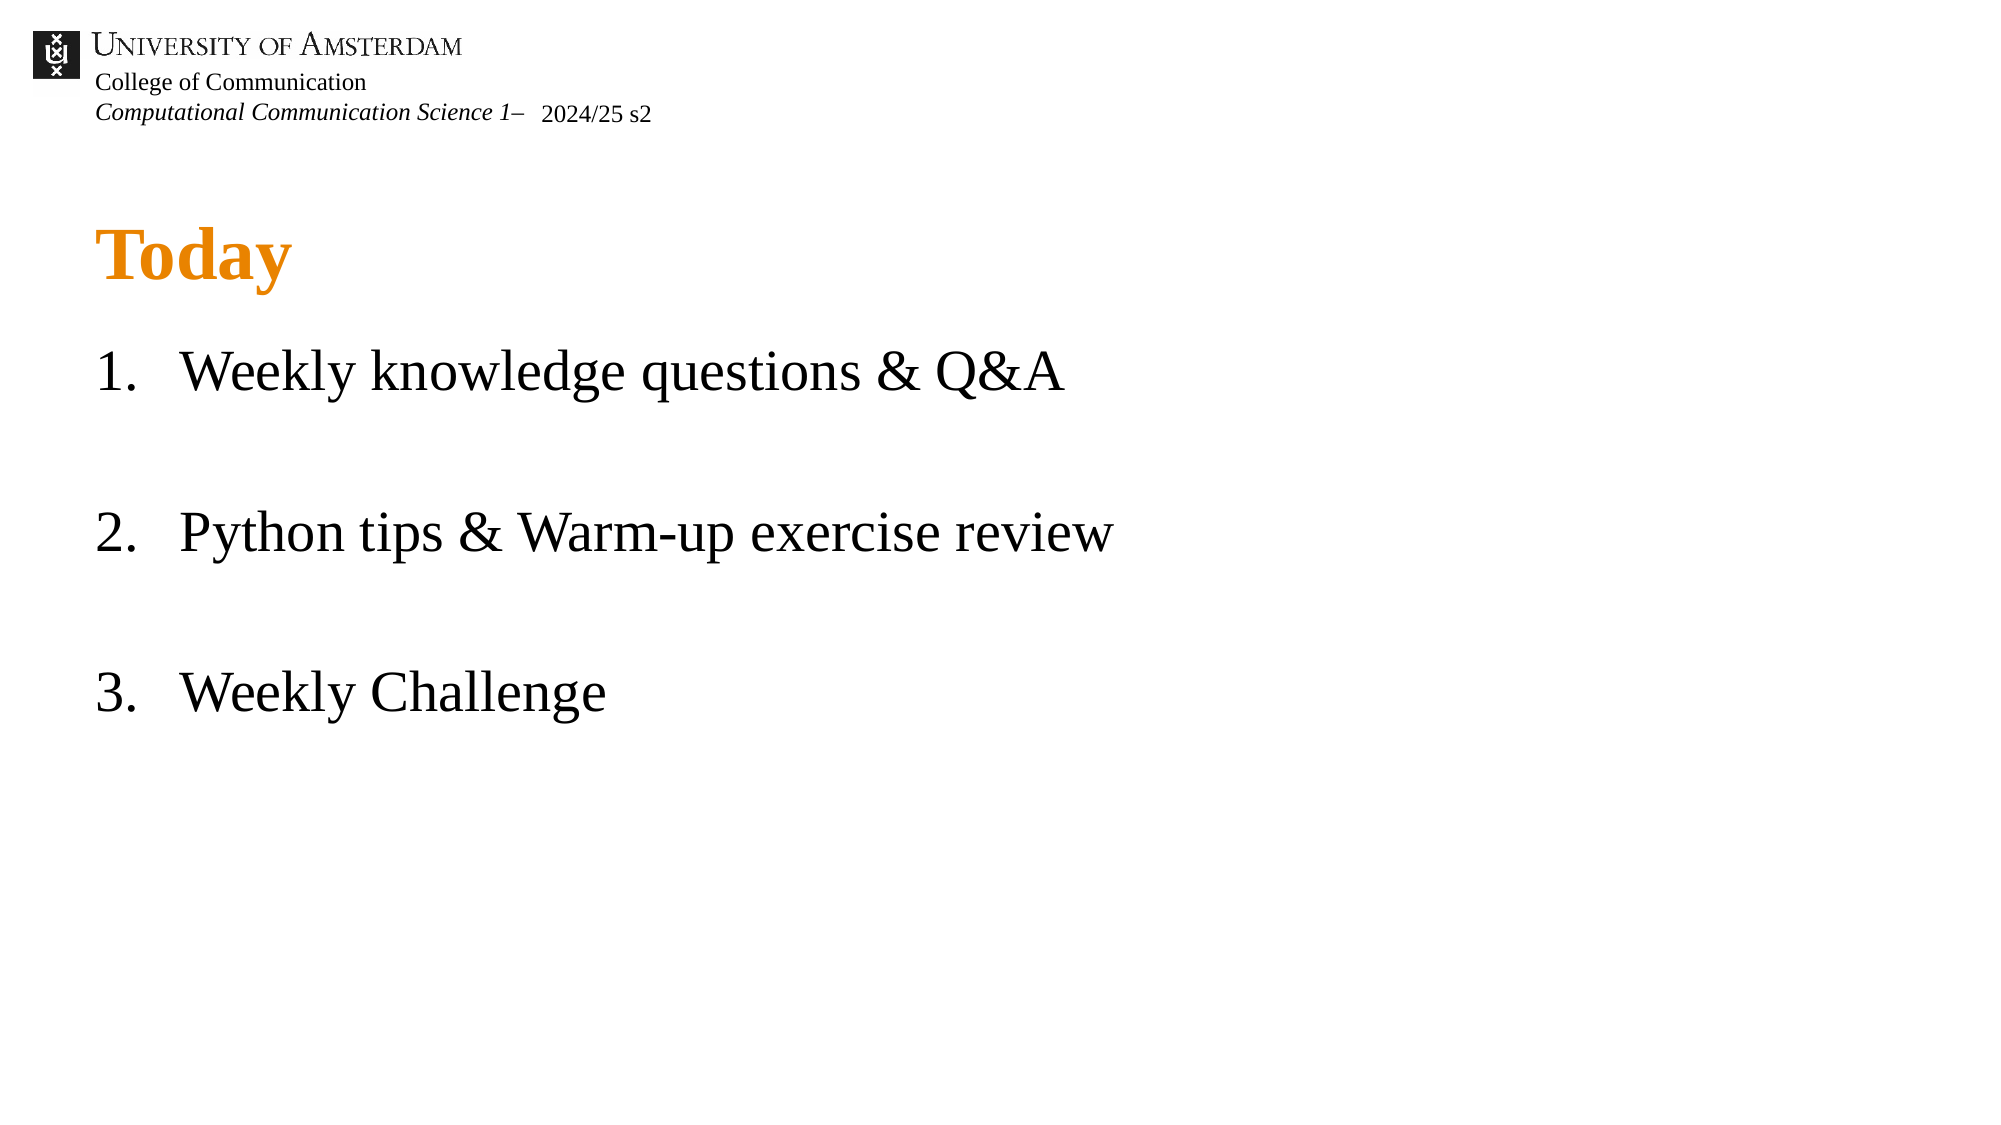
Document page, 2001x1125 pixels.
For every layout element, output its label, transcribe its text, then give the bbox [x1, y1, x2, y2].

text_box 2024/25 s2 [526, 90, 668, 136]
title Today [80, 148, 1911, 303]
picture [33, 31, 462, 97]
list Weekly knowledge questions & Q&A Python tips & Warm-up exercise review Weekly Challenge [80, 324, 1910, 1083]
